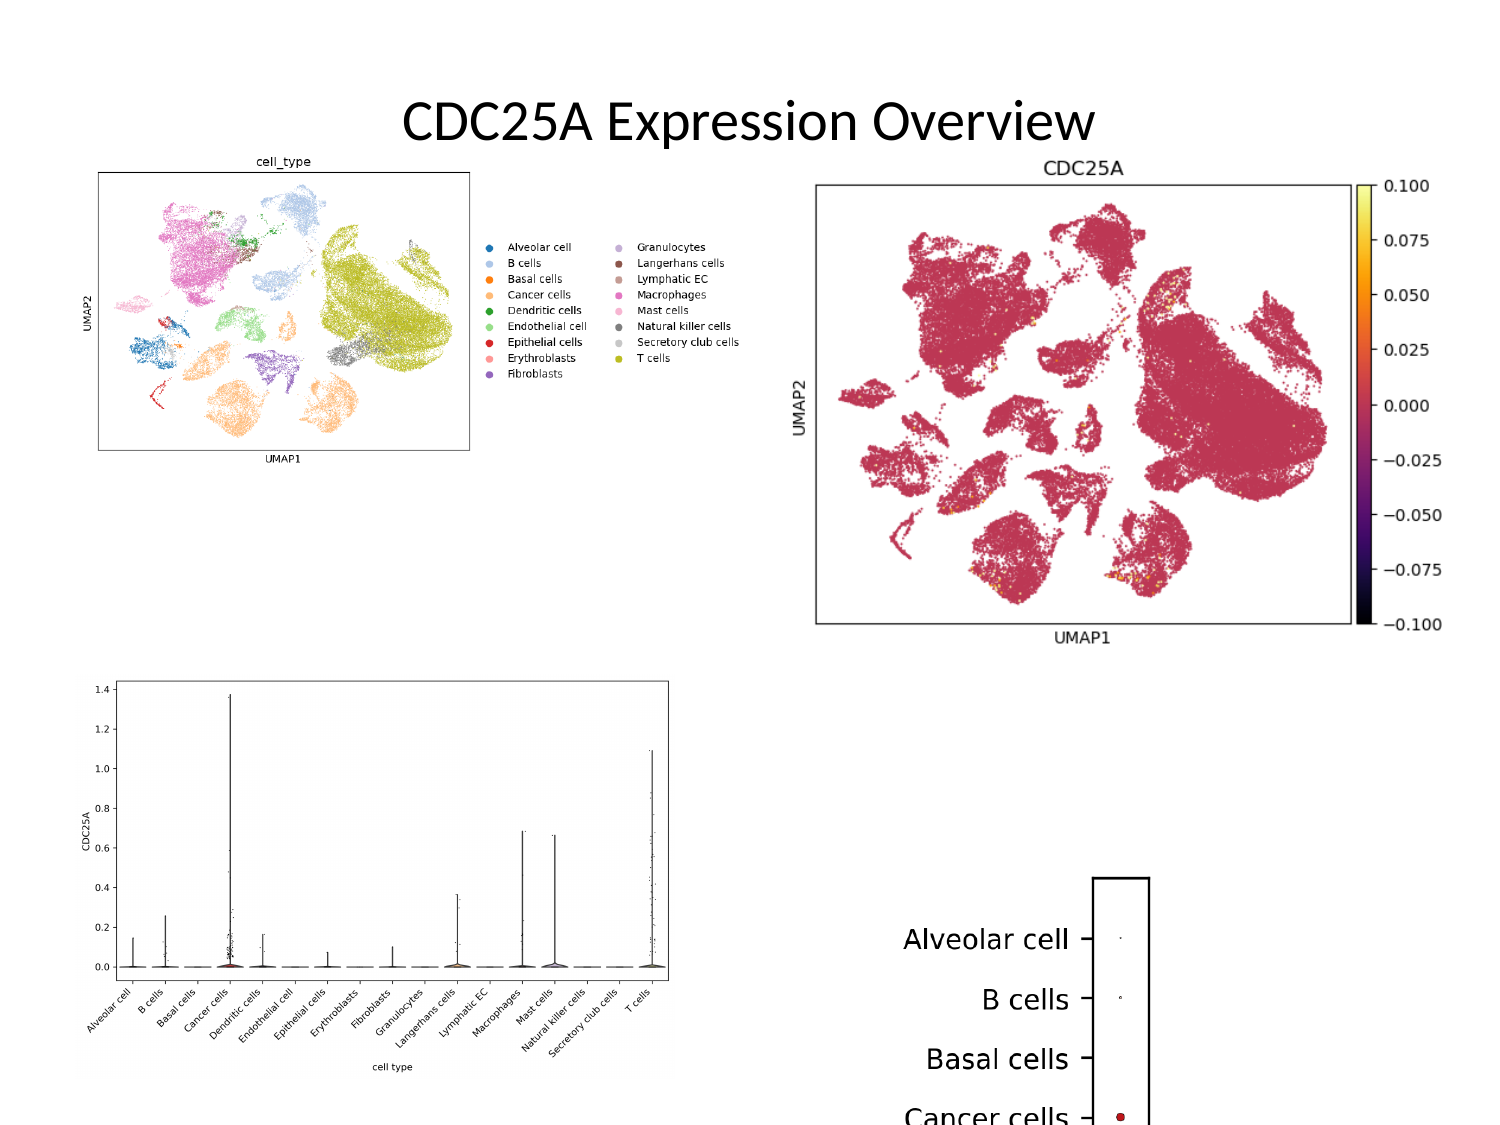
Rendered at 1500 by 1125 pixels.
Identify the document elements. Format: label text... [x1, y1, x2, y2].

text_box CDC25A Expression Overview [388, 75, 1112, 160]
picture [779, 674, 1456, 1125]
picture [779, 149, 1456, 660]
picture [74, 149, 751, 472]
picture [74, 674, 676, 1080]
